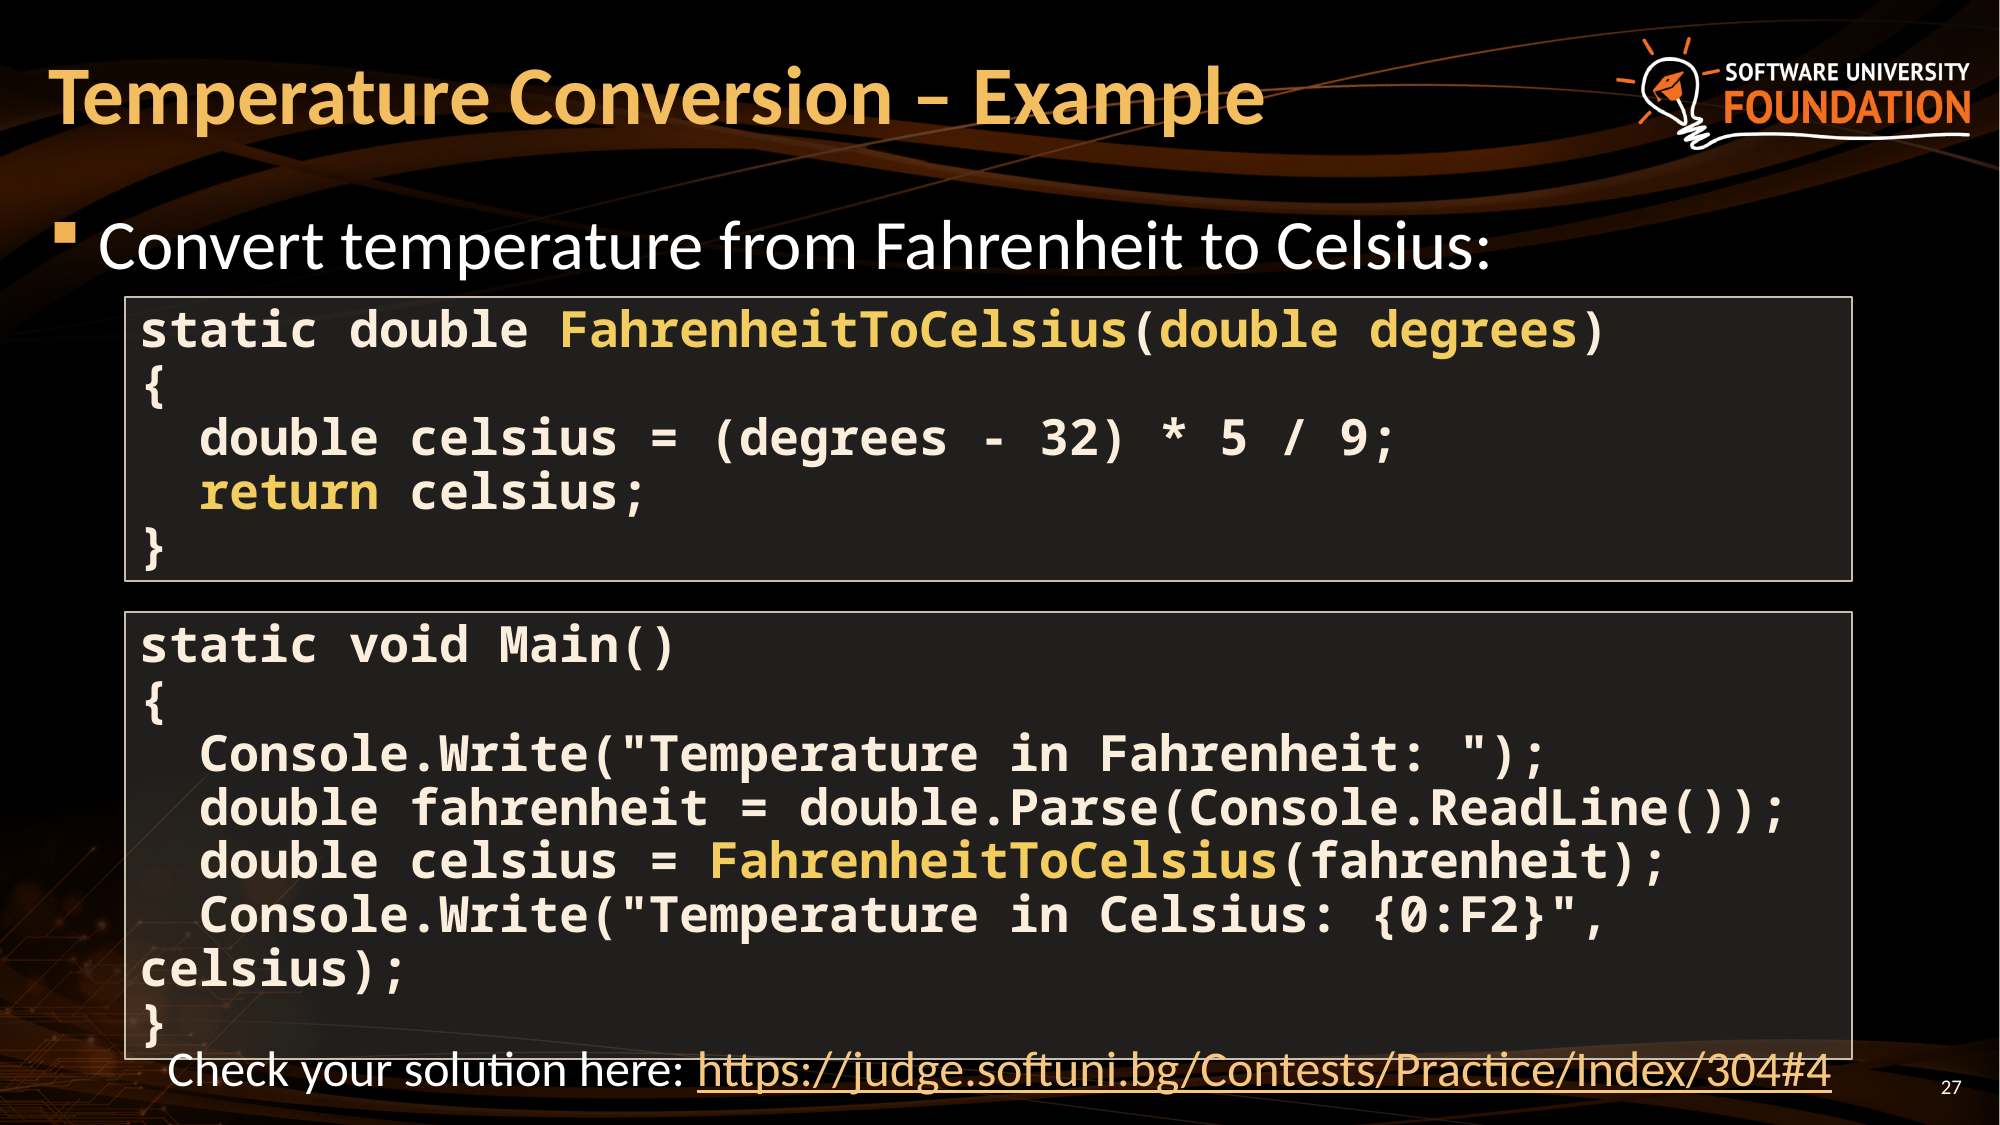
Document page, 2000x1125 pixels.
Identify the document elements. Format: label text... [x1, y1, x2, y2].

text_box Check your solution here: https://judge.softuni.bg/Contests/Practice/Index/304#4 [102, 1029, 1898, 1105]
picture [0, 0, 2000, 1125]
text_box static double FahrenheitToCelsius(double degrees) { double celsius = (degrees - 32) * 5 / 9; return celsius; } [124, 296, 1852, 582]
title Temperature Conversion – Example [30, 6, 1602, 189]
text_box static void Main() { Console.Write("Temperature in Fahrenheit: "); double fahrenheit = double.Parse(Console.ReadLine()); double celsius = FahrenheitToCelsius(fahrenheit); Console.Write("Temperature in Celsius: {0:F2}", celsius); } [124, 612, 1852, 1029]
list Convert temperature from Fahrenheit to Celsius: [31, 188, 1968, 1103]
